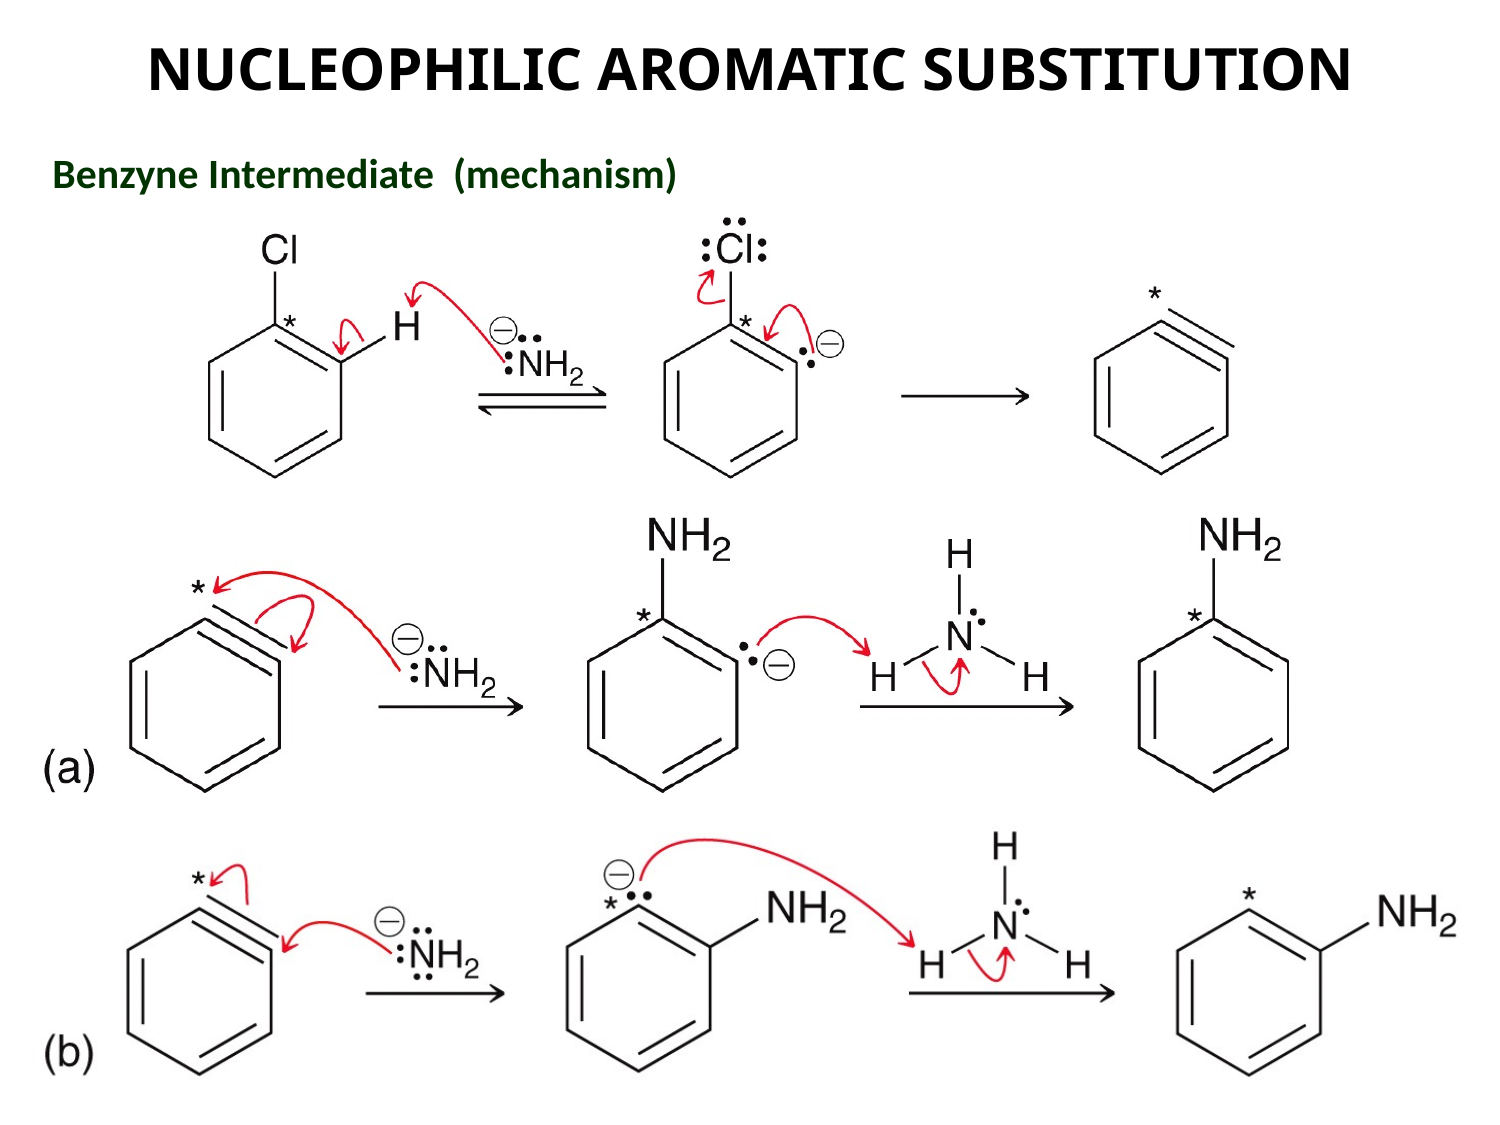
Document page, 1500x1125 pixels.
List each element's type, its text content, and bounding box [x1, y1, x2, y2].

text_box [31, 208, 1469, 1088]
text_box NUCLEOPHILIC AROMATIC SUBSTITUTION Benzyne Intermediate (mechanism) [37, 24, 1463, 205]
